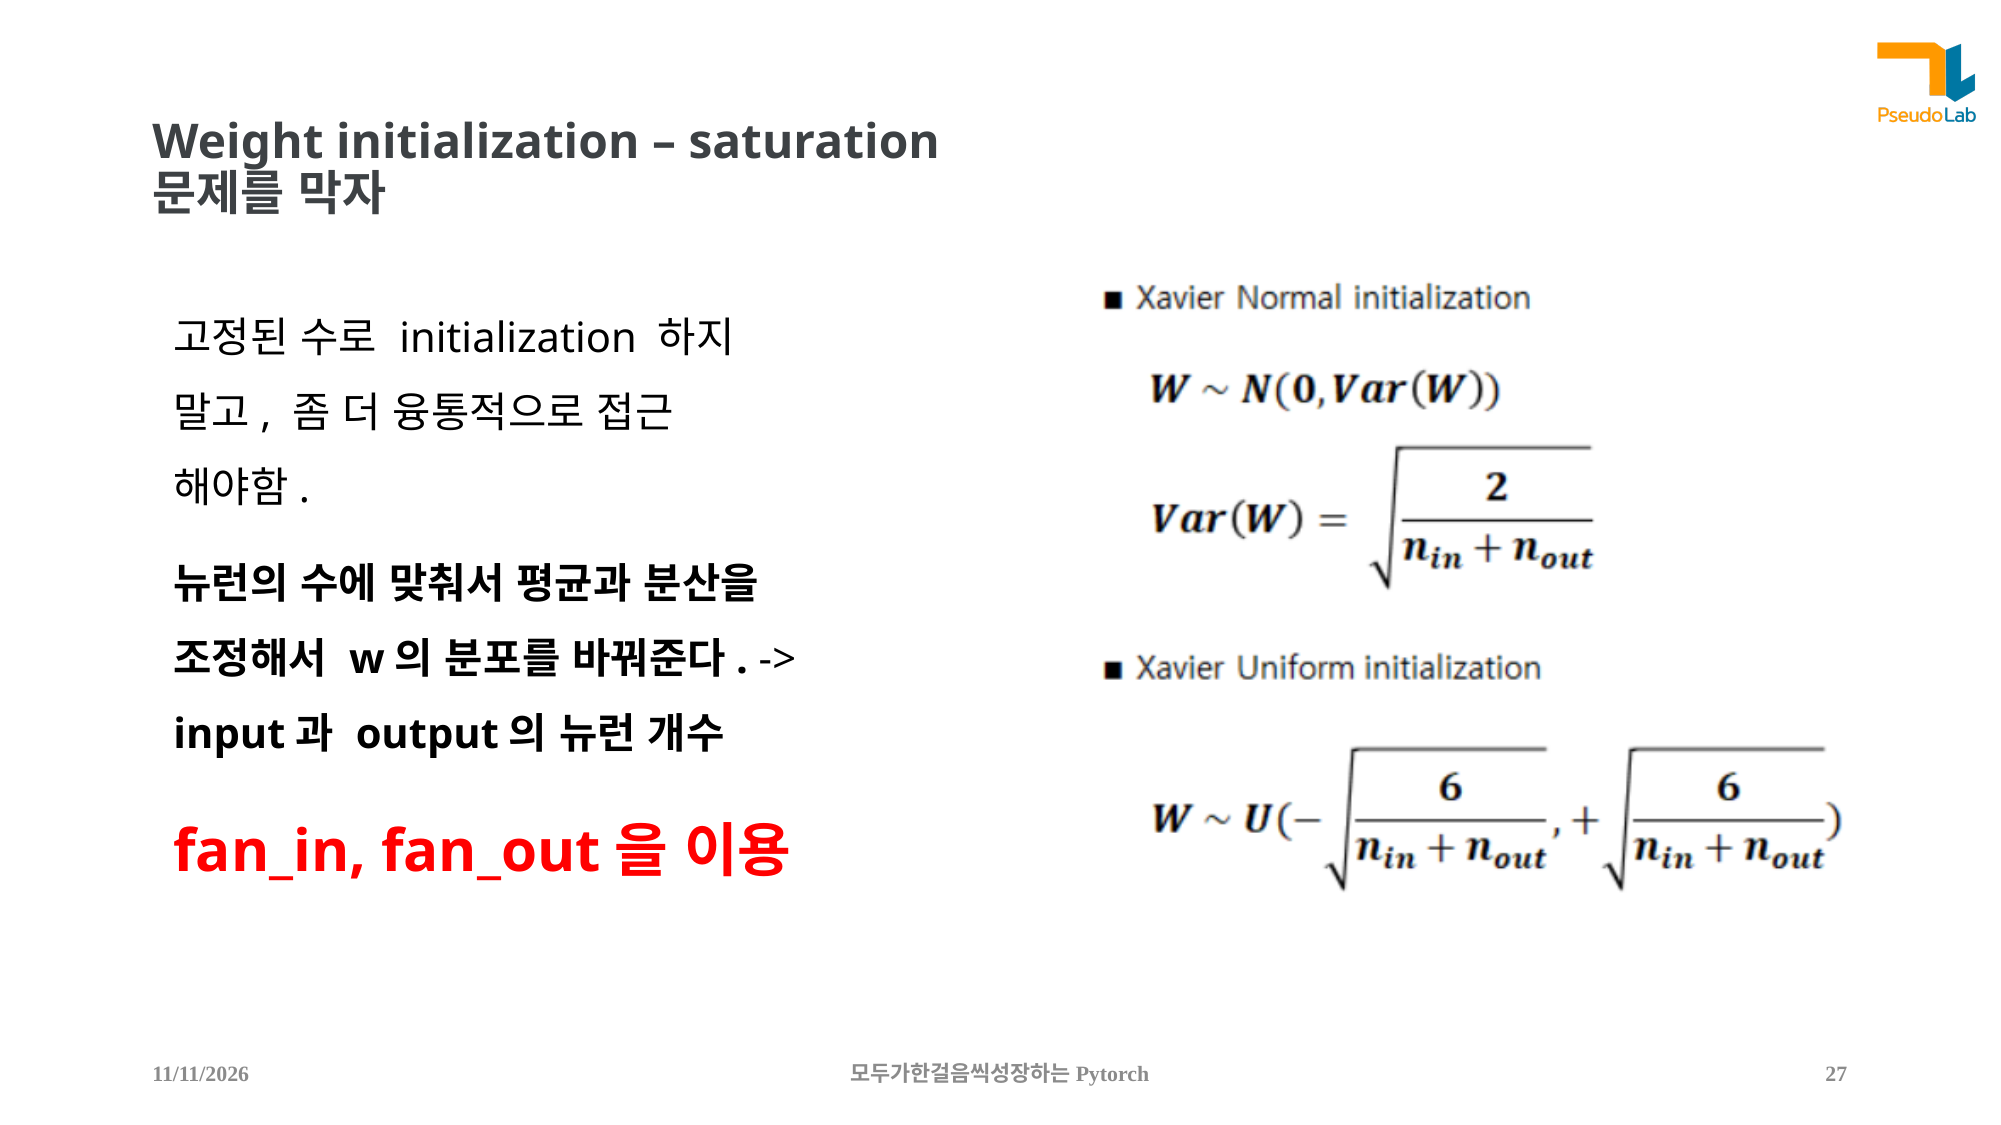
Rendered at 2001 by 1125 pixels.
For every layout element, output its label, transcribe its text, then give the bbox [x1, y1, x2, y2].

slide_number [137, 1042, 588, 1103]
footer 모두가한걸음씩성장하는Pytorch [662, 1042, 1338, 1103]
title Weight initialization – saturation 문제를 막자 [137, 109, 1093, 228]
slide_number 27 [1412, 1042, 1863, 1103]
picture [1862, 22, 1988, 147]
picture [1092, 277, 1849, 901]
list 고정된 수로 initialization 하지 말고, 좀 더 융통적으로 접근 해야함. 뉴런의 수에 맞춰서 평균과 분산을 조정해서 w의 분포를 바꿔준다. -> input과 output의 뉴런 개수 fan_in, fan_out을 이용 [158, 277, 813, 901]
